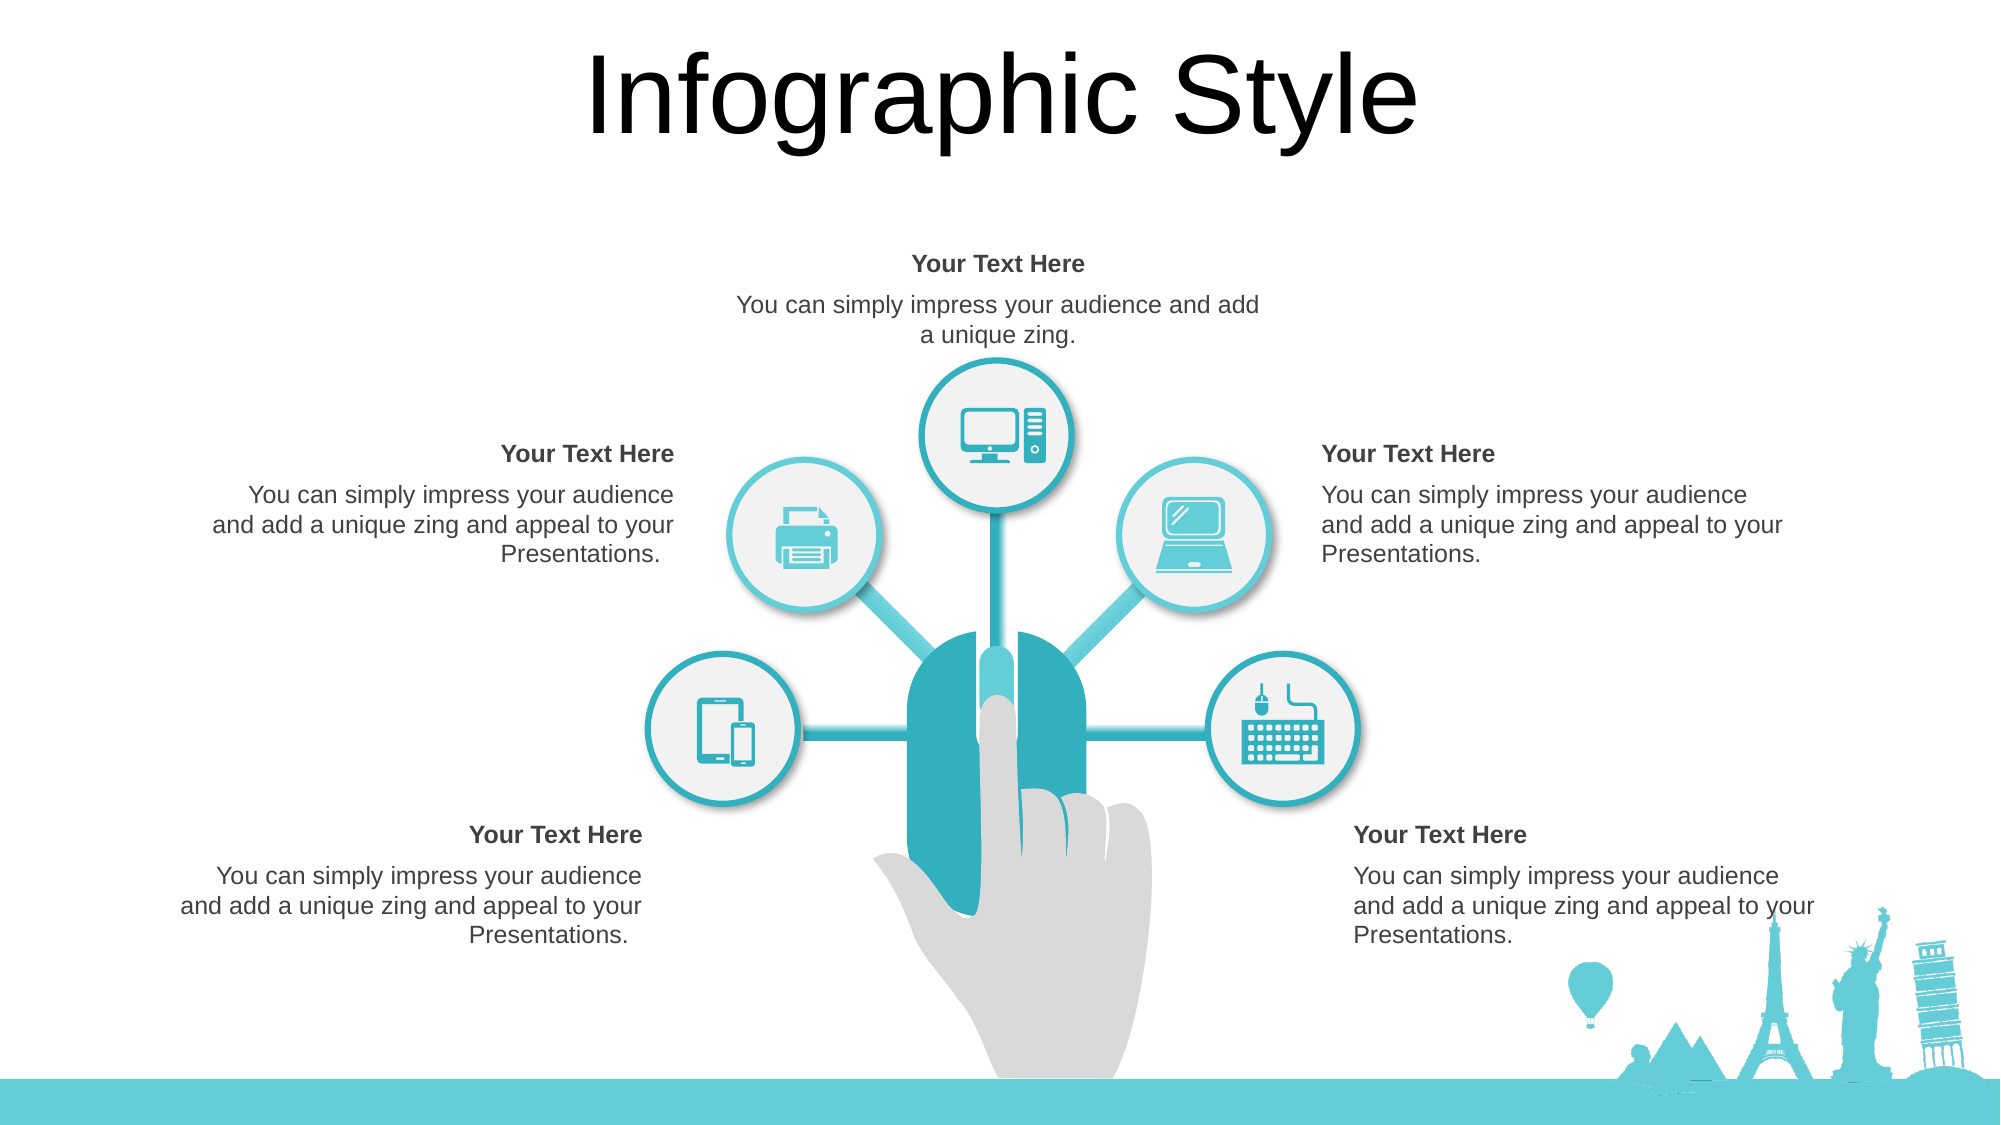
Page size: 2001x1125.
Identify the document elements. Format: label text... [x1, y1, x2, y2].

picture [1830, 906, 1893, 1083]
text_box [728, 458, 881, 611]
text_box [1206, 652, 1359, 805]
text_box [1338, 811, 1837, 958]
text_box [1240, 682, 1326, 766]
text_box [871, 793, 1153, 1080]
text_box [1022, 406, 1047, 465]
text_box [646, 652, 799, 805]
text_box [808, 722, 906, 742]
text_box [160, 811, 658, 958]
text_box [861, 587, 918, 647]
picture [1733, 958, 1816, 1083]
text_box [712, 239, 1285, 357]
text_box [774, 504, 839, 570]
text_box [906, 631, 1087, 918]
picture [1899, 940, 1990, 1086]
picture [1568, 962, 1727, 1096]
text_box [1087, 723, 1206, 743]
text_box [1084, 584, 1144, 656]
text_box [1154, 495, 1234, 574]
text_box [695, 696, 756, 768]
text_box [1306, 429, 1805, 577]
text_box [1118, 458, 1271, 611]
text_box [989, 519, 1008, 631]
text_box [192, 429, 690, 577]
text_box [920, 359, 1073, 512]
list Infographic Style [53, 38, 1952, 157]
text_box [959, 406, 1021, 465]
